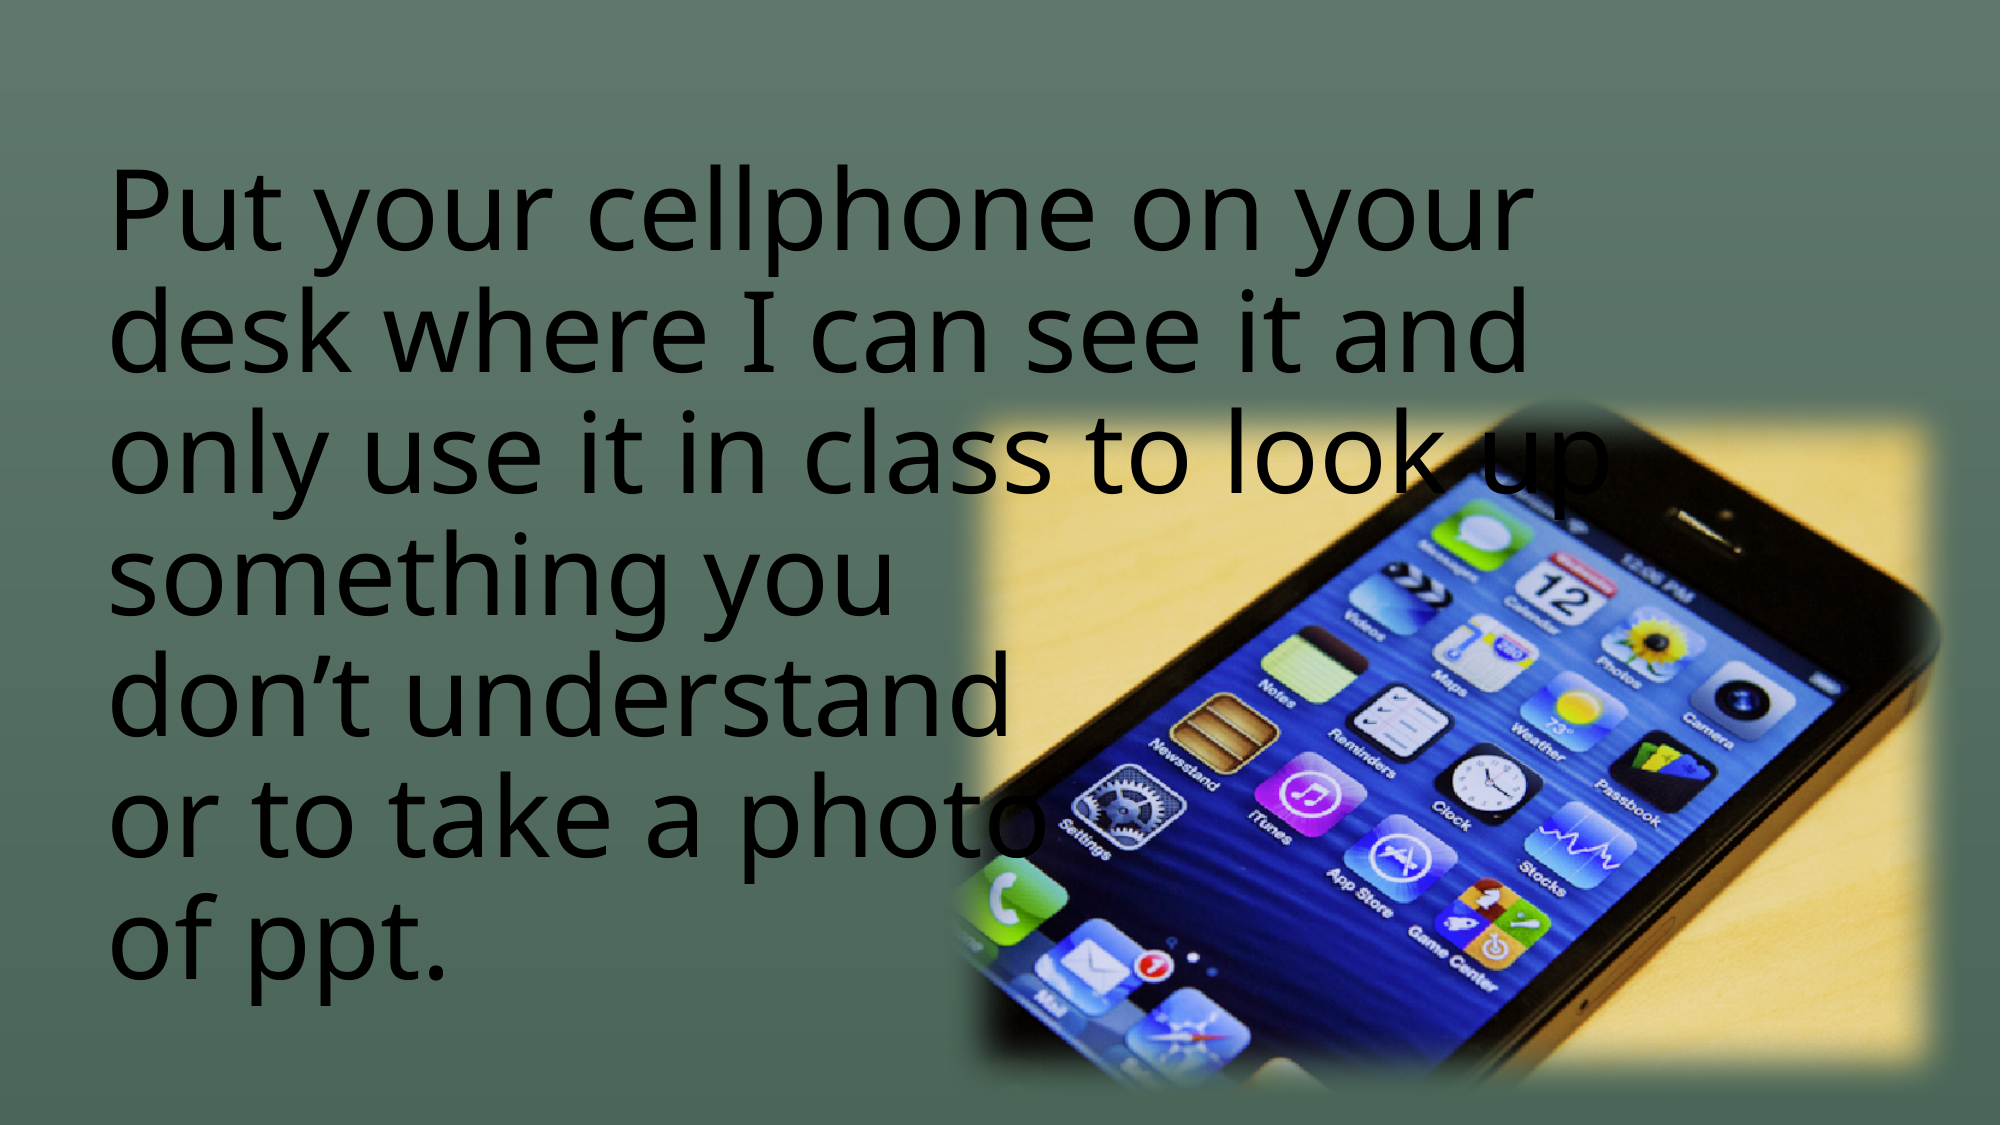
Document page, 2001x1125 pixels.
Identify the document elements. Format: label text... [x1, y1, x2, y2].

title Put your cellphone on your desk where I can see it and only use it in class to look up something you don’t understand or to take a photo of ppt. [91, 145, 1766, 1013]
picture [946, 388, 1964, 1100]
